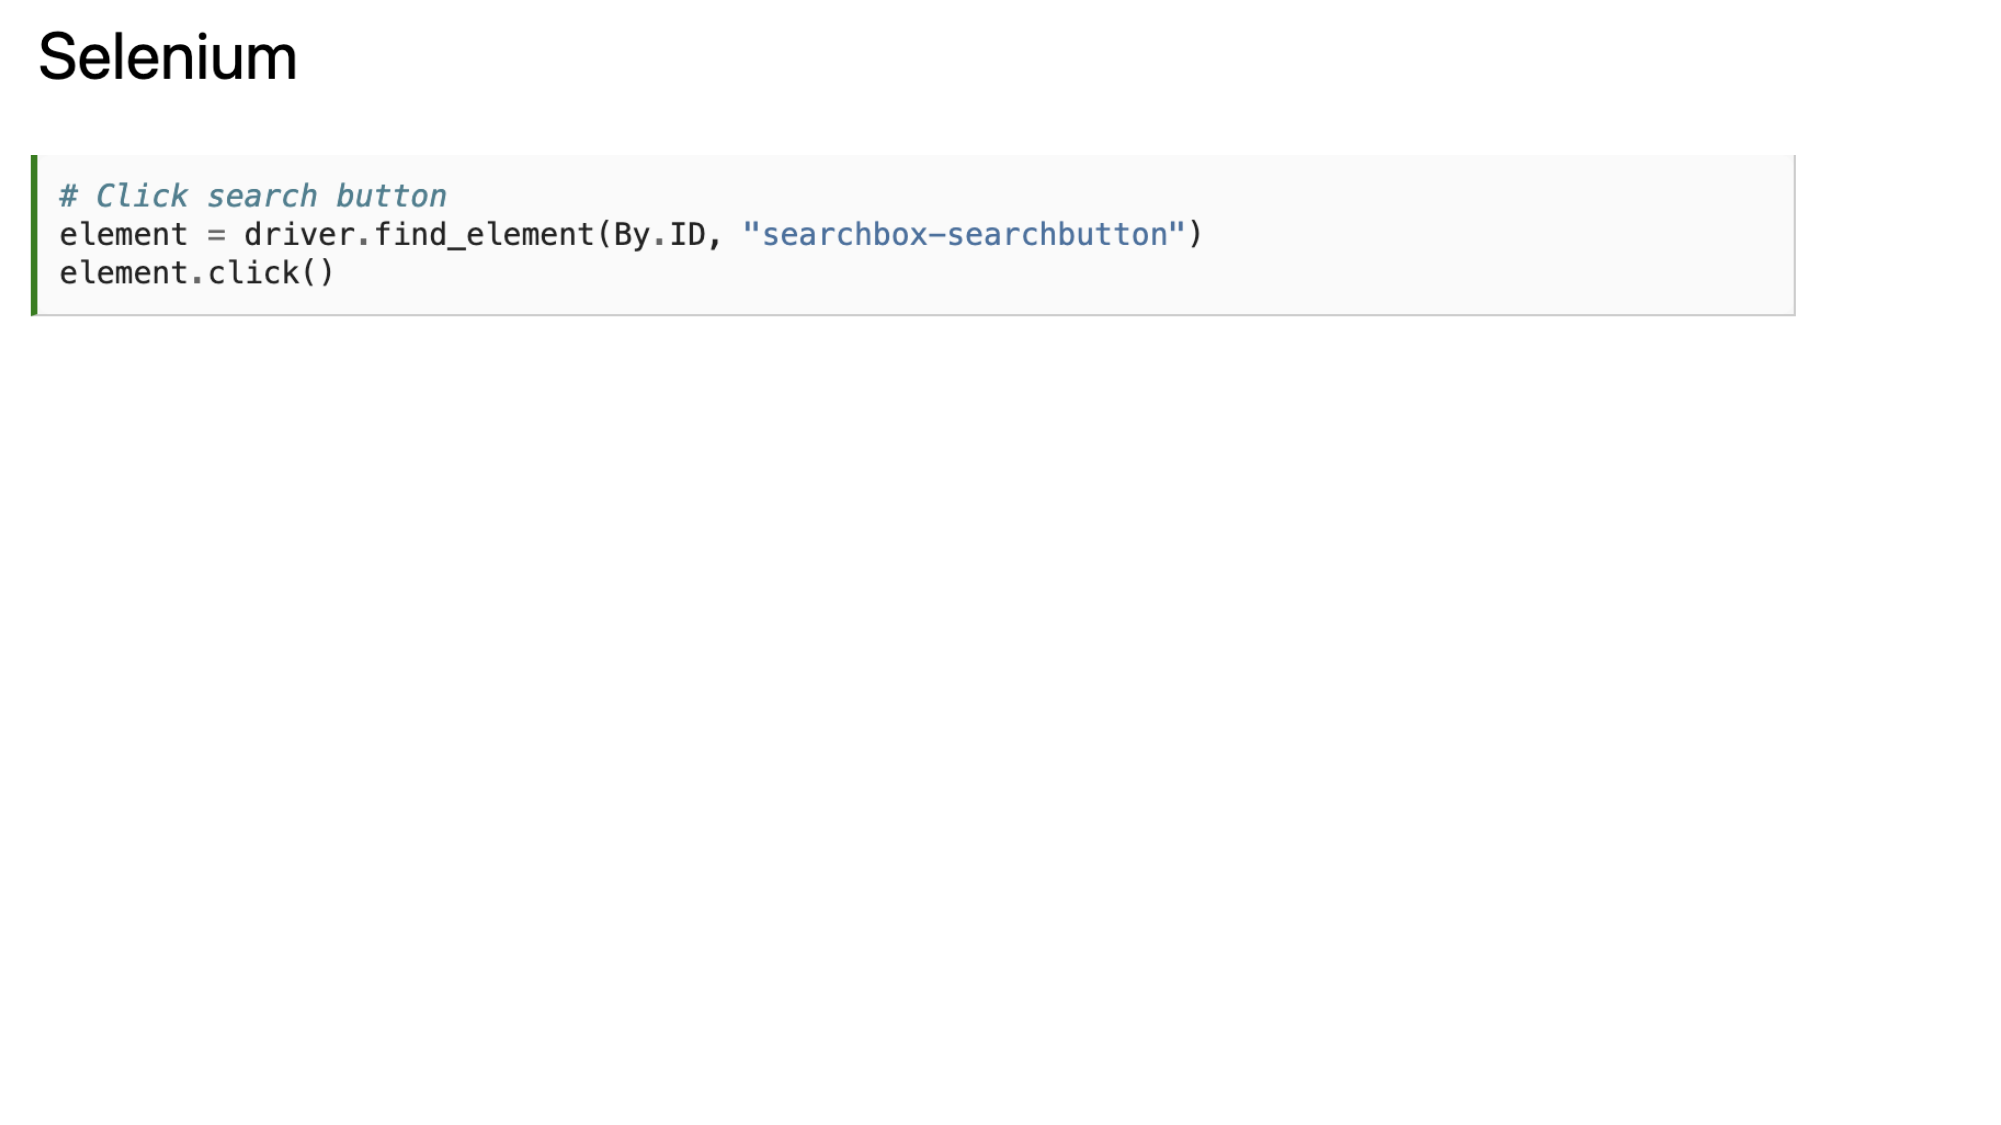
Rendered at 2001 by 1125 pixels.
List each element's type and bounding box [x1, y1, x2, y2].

picture [21, 155, 1808, 324]
picture [0, 0, 1275, 121]
